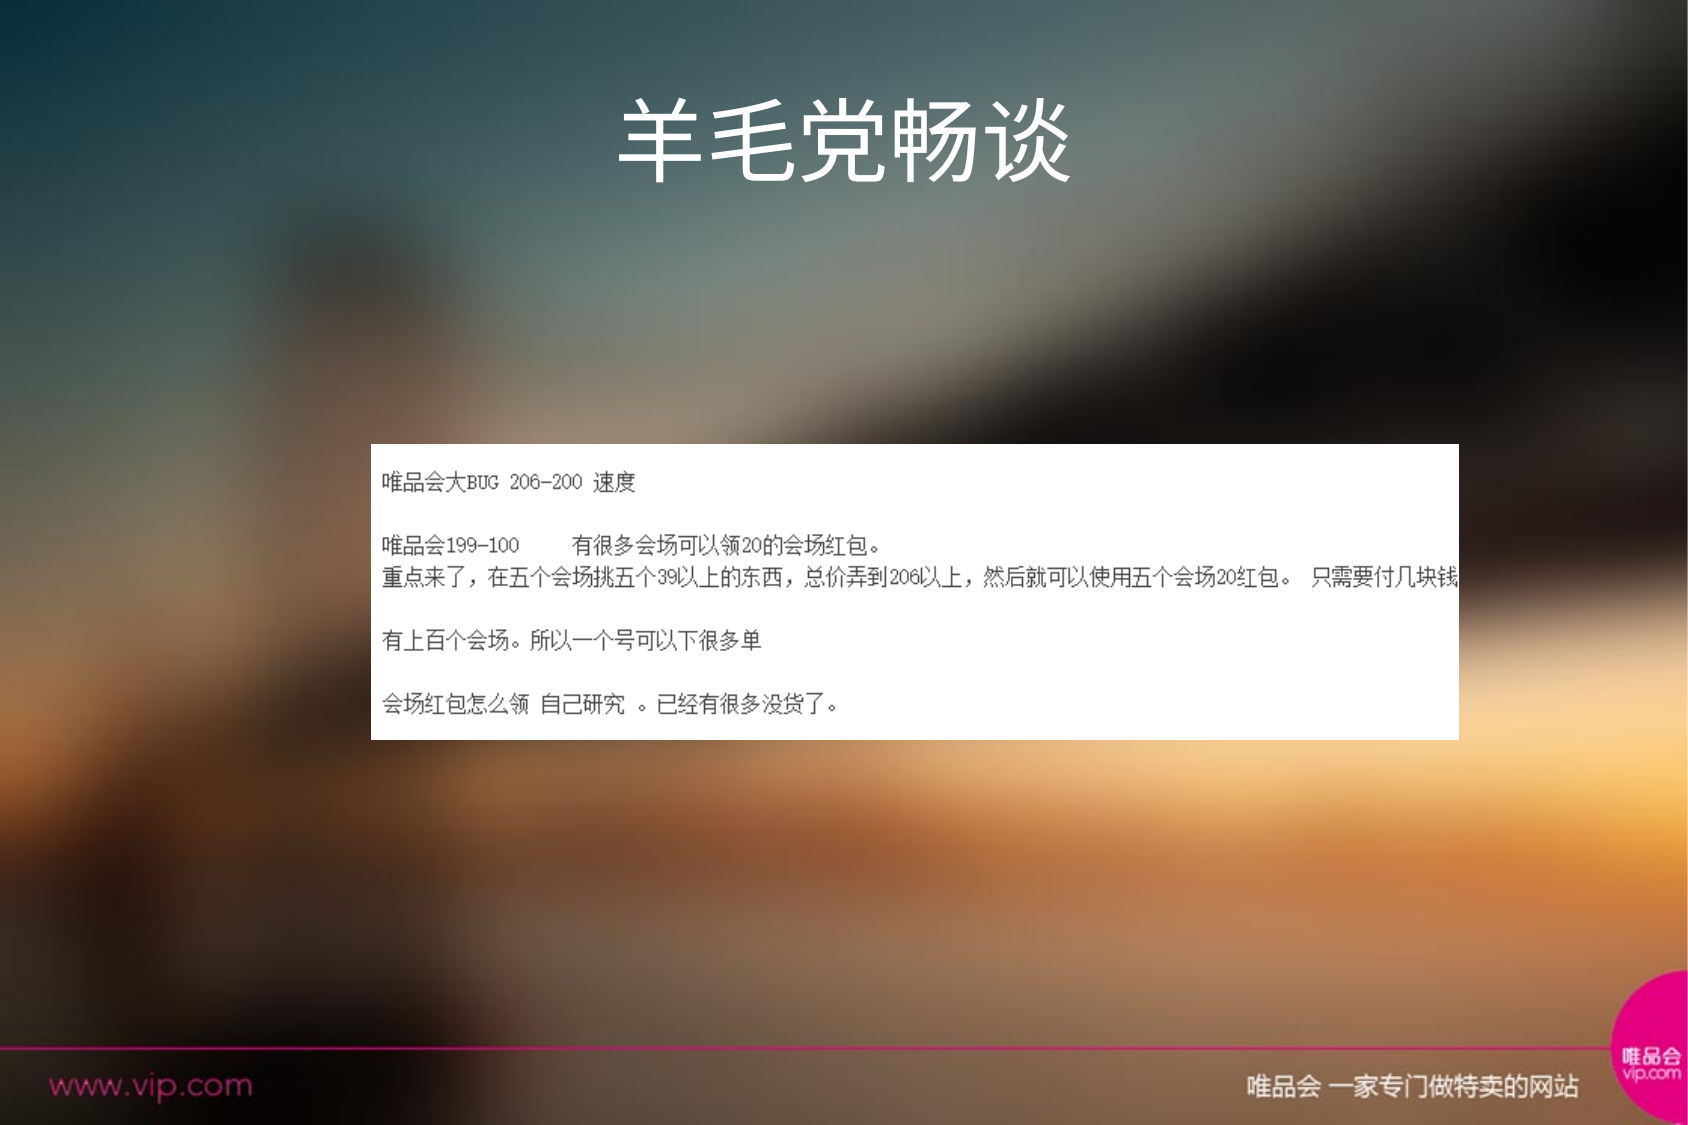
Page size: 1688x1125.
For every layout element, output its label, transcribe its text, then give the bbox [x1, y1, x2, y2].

title 羊毛党畅谈 [84, 45, 1604, 233]
picture [0, 0, 1688, 1125]
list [371, 444, 1459, 740]
